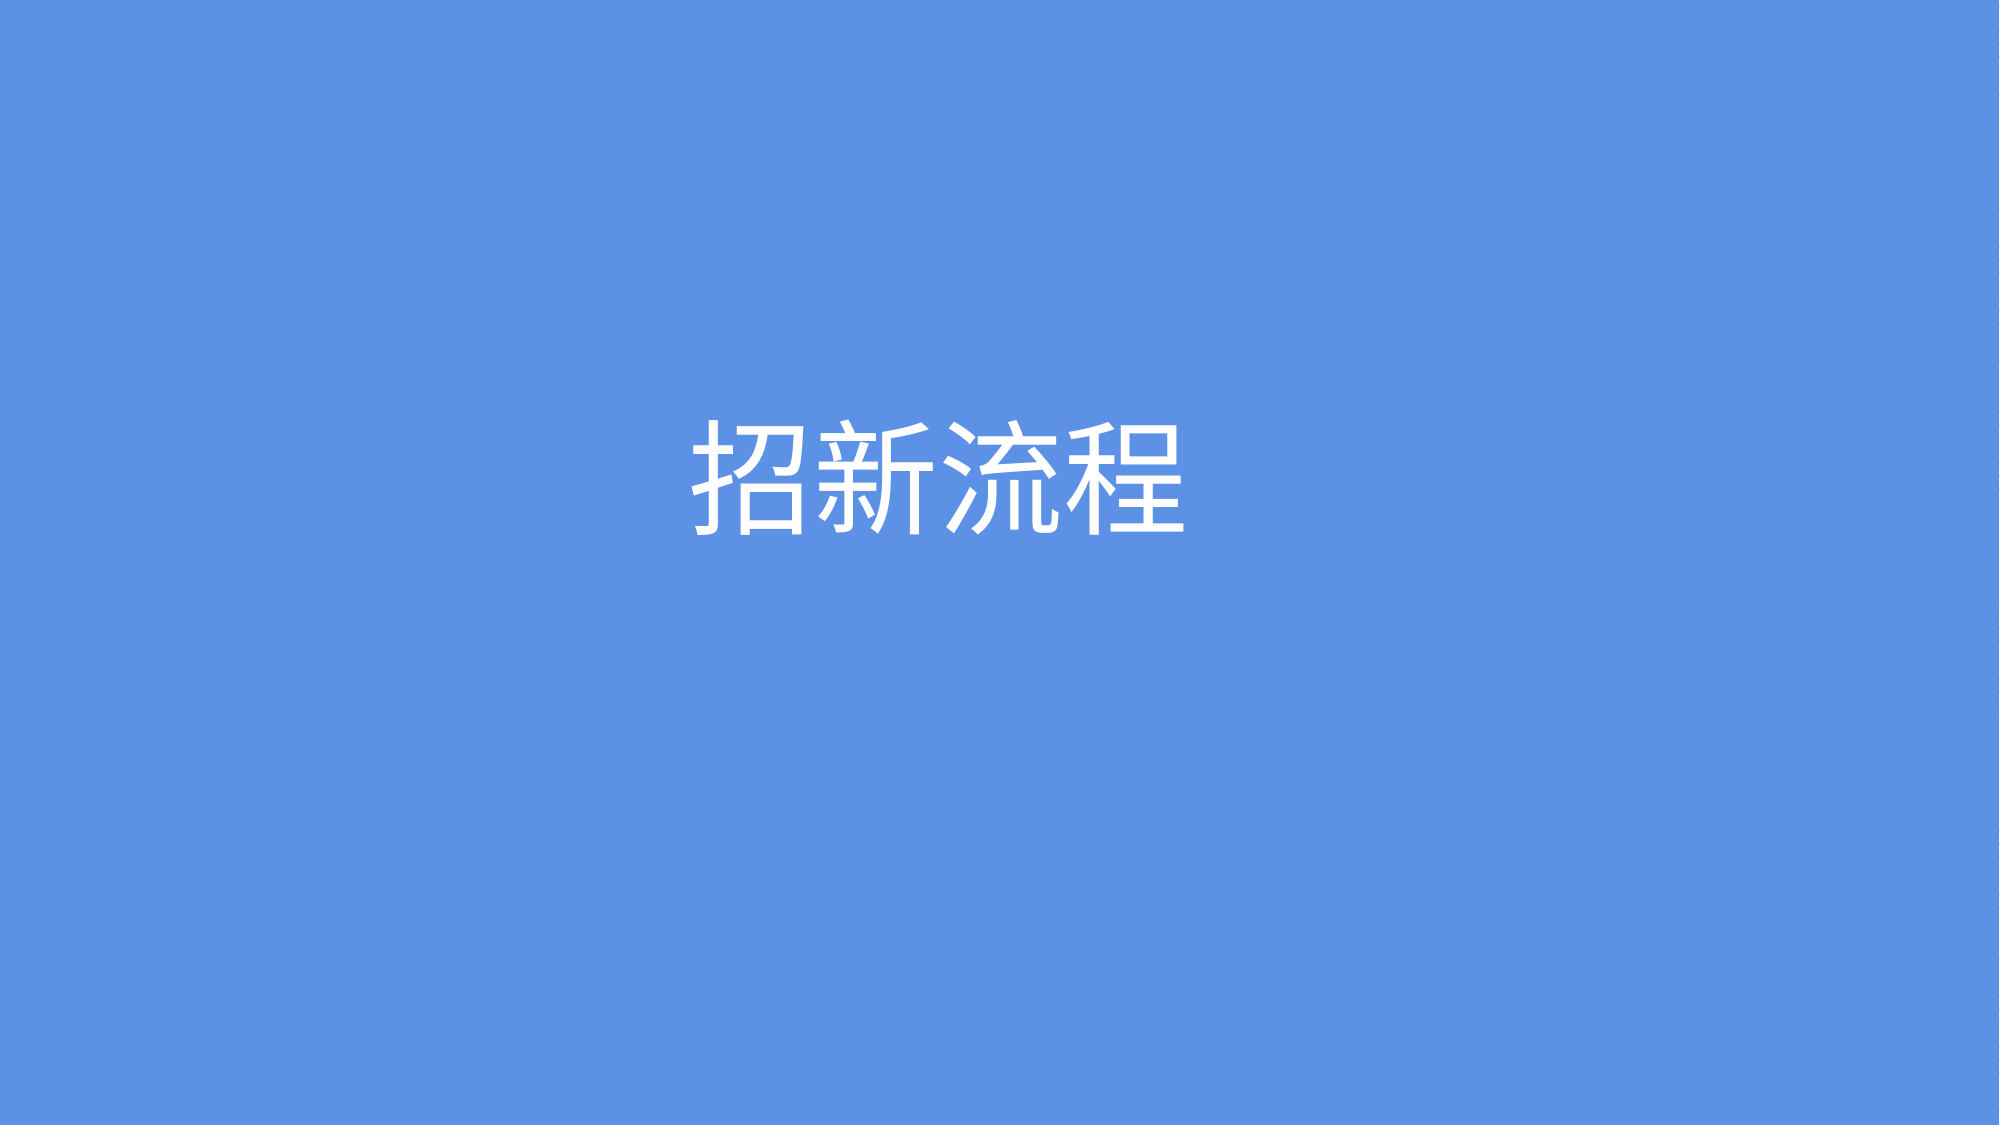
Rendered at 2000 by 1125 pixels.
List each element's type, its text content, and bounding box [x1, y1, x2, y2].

title 招新流程 [668, 361, 1792, 563]
